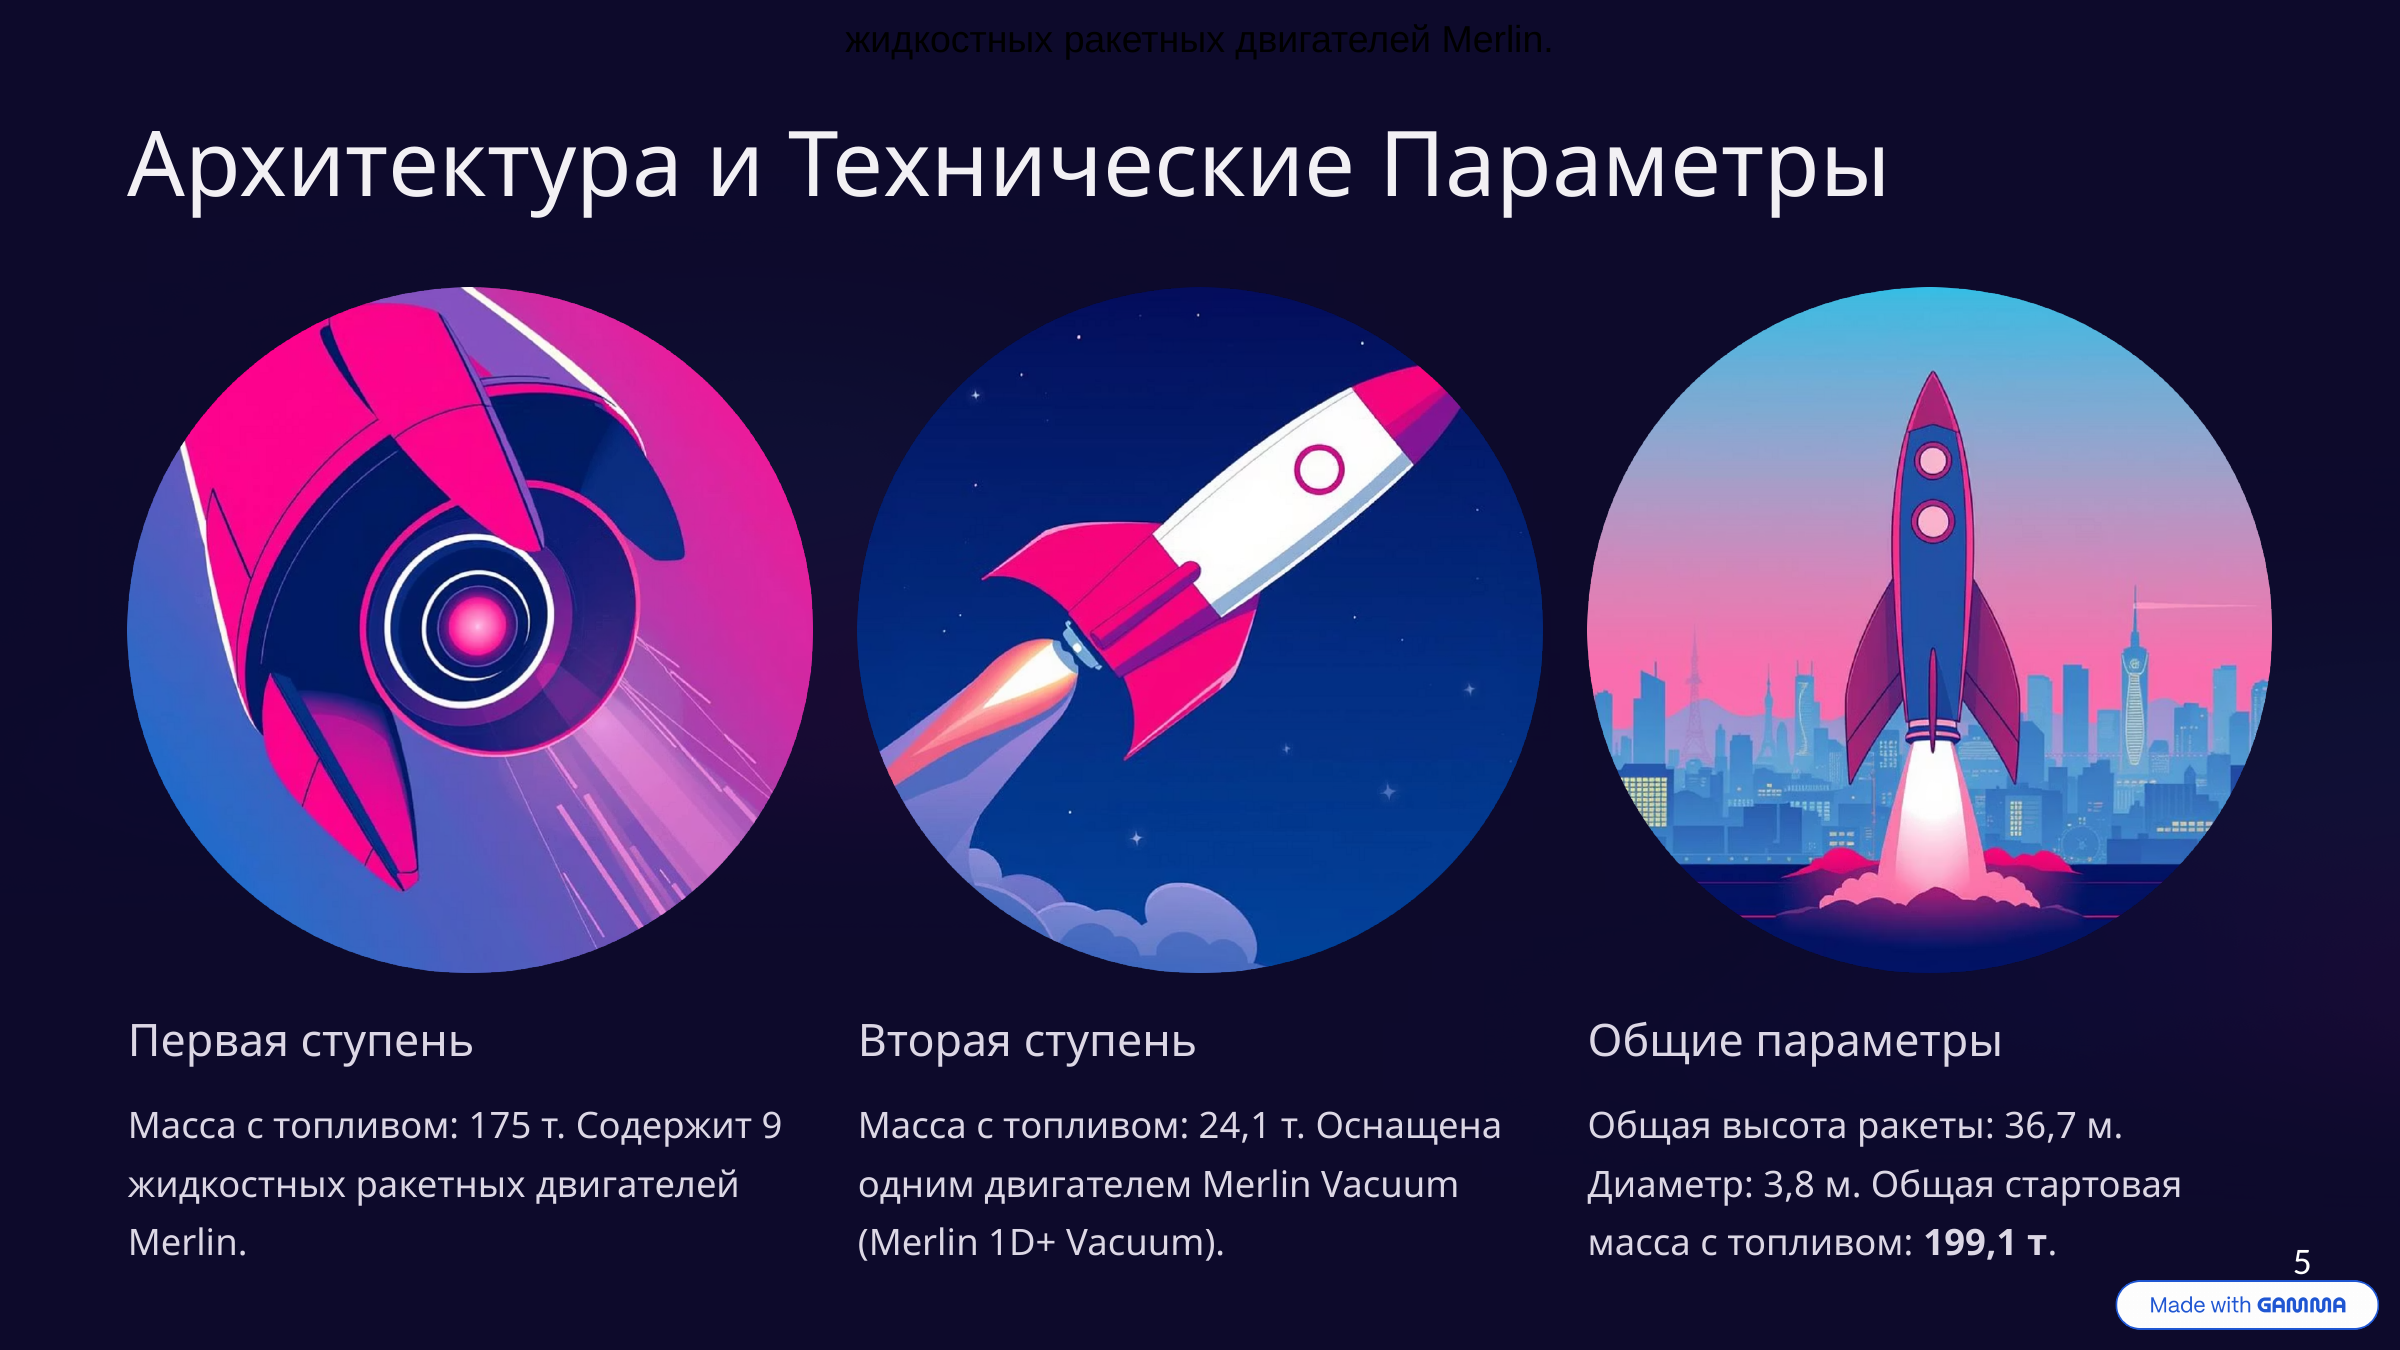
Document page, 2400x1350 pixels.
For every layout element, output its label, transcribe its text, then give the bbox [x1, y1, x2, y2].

picture [857, 287, 1543, 973]
text_box Первая ступень [127, 1008, 585, 1066]
text_box 5 [2278, 1229, 2327, 1290]
text_box Архитектура и Технические Параметры [127, 100, 2023, 215]
picture [2106, 1271, 2389, 1339]
text_box Масса с топливом: 24,1 т. Оснащена одним двигателем Merlin Vacuum (Merlin 1D+ Vacuum). [857, 1087, 1542, 1264]
text_box Общая высота ракеты: 36,7 м. Диаметр: 3,8 м. Общая стартовая масса с топливом: 199,1 т. [1587, 1087, 2272, 1264]
text_box Вторая ступень [857, 1008, 1315, 1066]
picture [1587, 287, 2272, 973]
text_box жидкостных ракетных двигателей Merlin. [830, 7, 1570, 68]
text_box Общие параметры [1587, 1008, 2045, 1066]
picture [127, 287, 813, 973]
text_box Масса с топливом: 175 т. Содержит 9 жидкостных ракетных двигателей Merlin. [127, 1087, 813, 1264]
